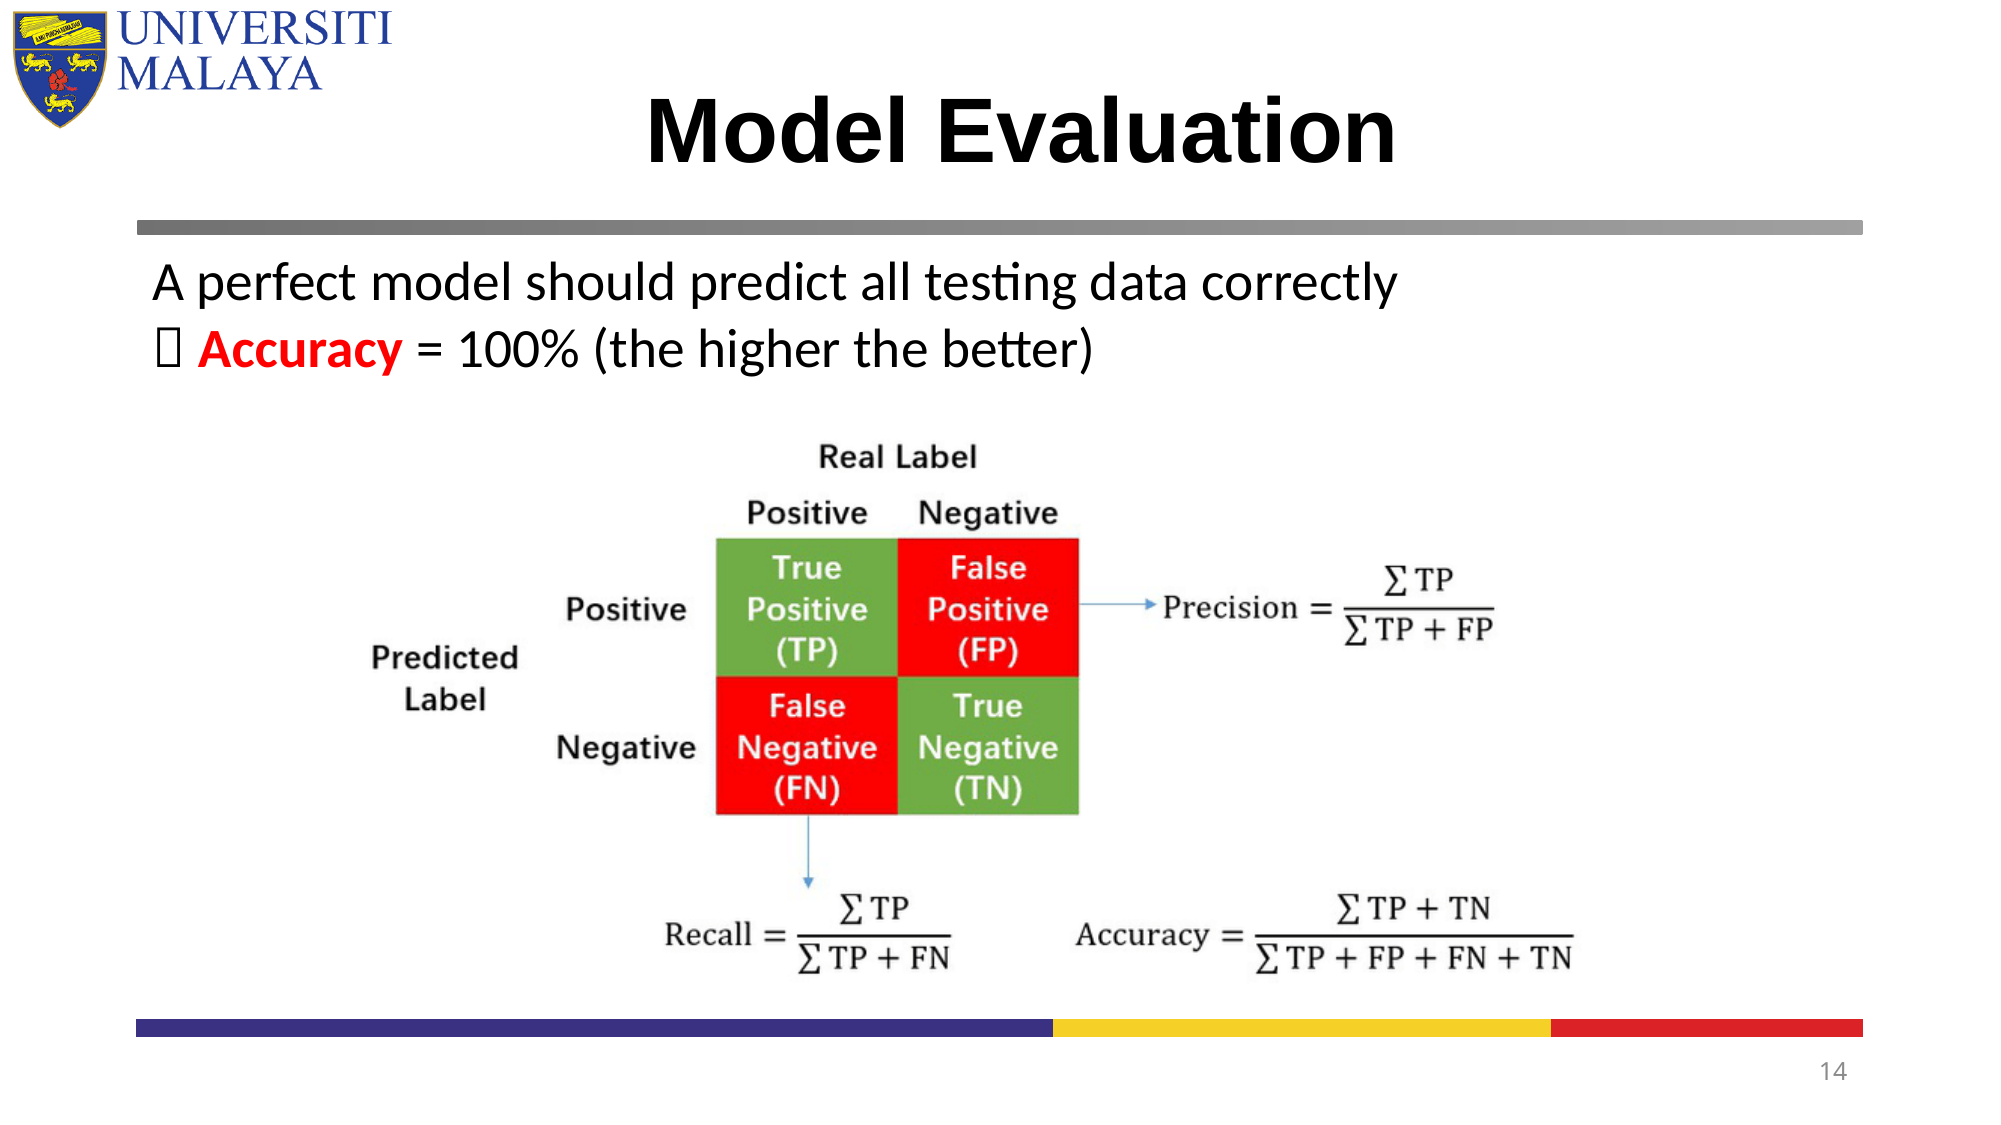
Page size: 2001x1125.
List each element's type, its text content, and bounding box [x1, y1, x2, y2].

picture [0, 1, 407, 135]
title Model Evaluation [137, 48, 1909, 218]
picture [329, 420, 1609, 1004]
text_box A perfect model should predict all testing data correctly  Accuracy = 100% (the higher the better) [137, 237, 1441, 386]
slide_number 14 [1412, 1042, 1863, 1103]
